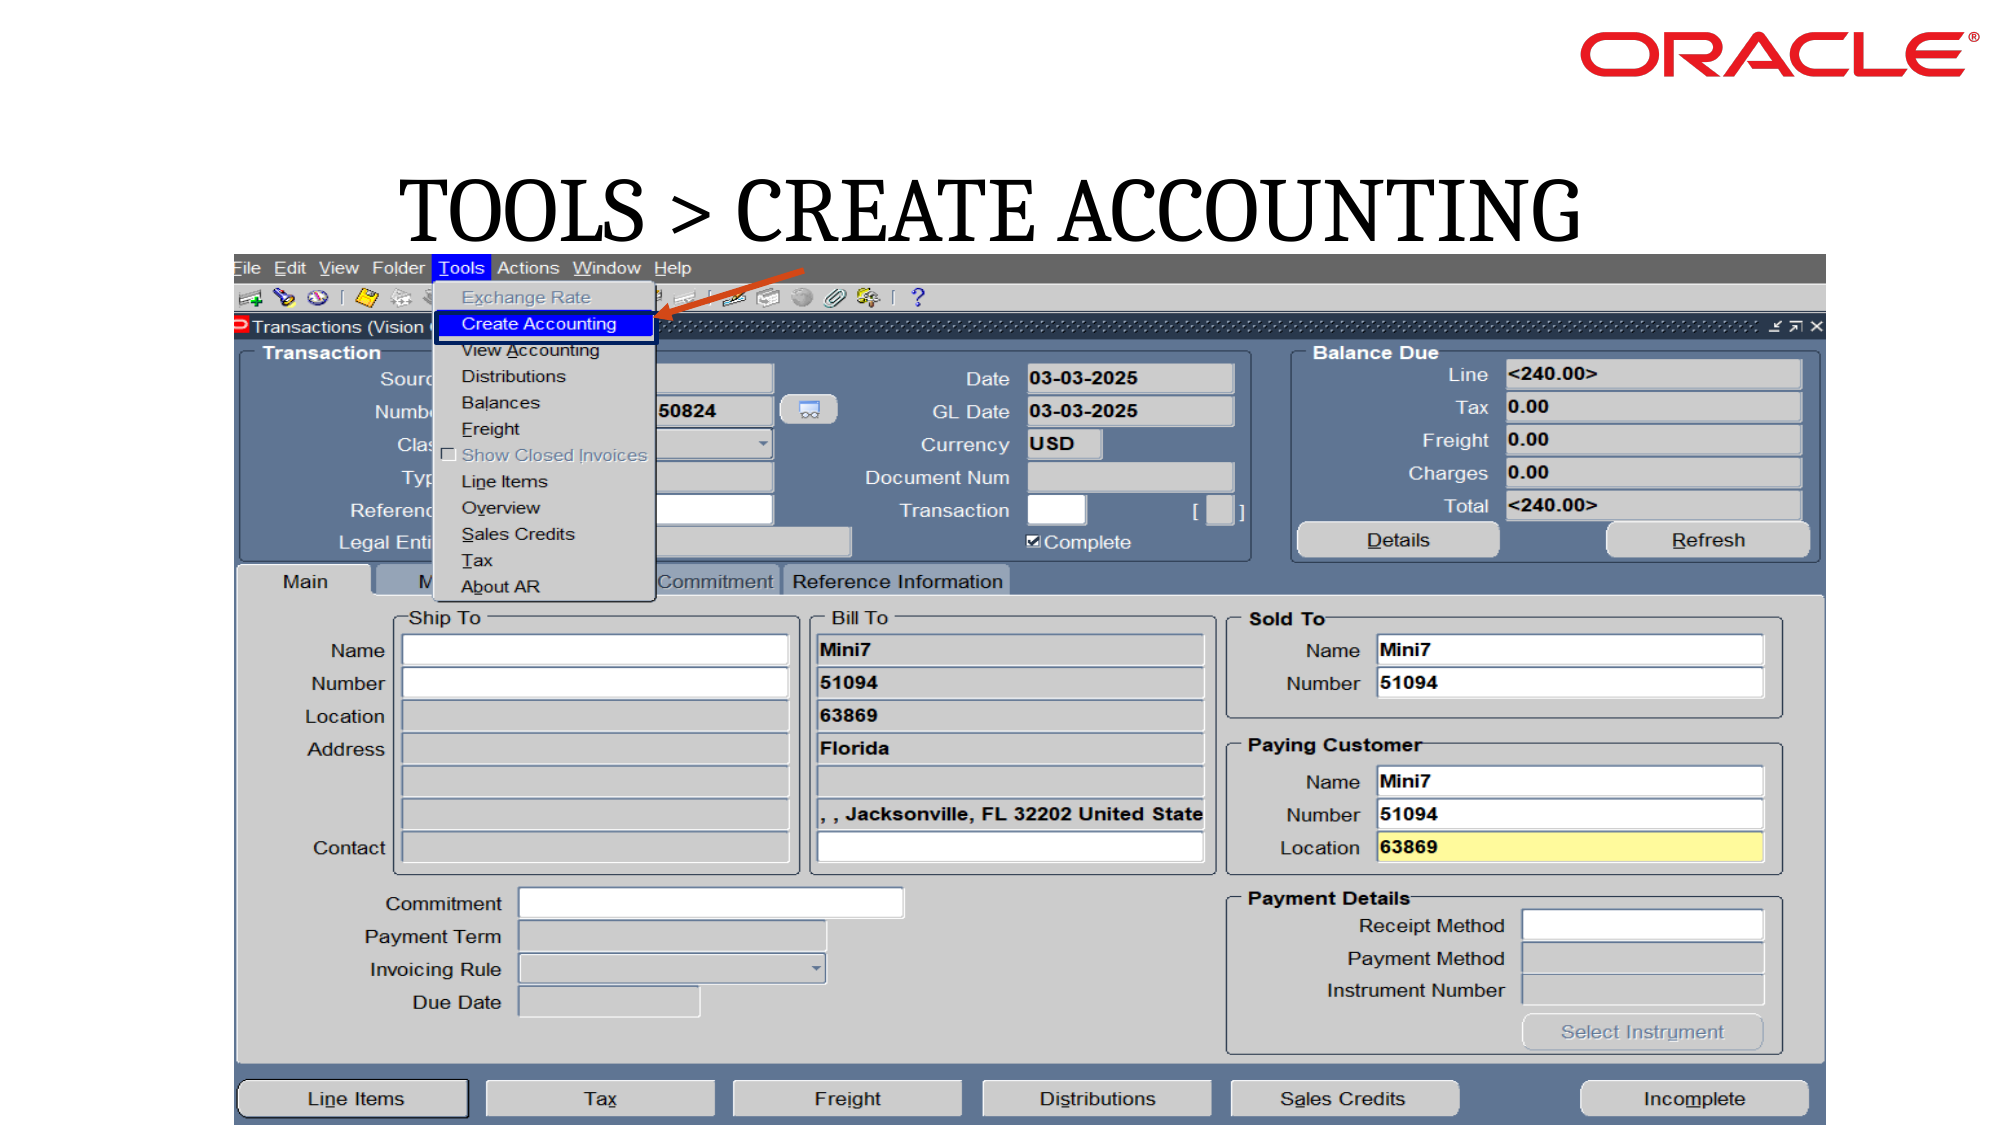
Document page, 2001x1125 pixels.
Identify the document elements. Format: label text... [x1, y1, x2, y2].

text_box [656, 273, 801, 314]
title TOOLS > CreatE accounting [175, 79, 1826, 344]
picture [1558, 3, 2001, 105]
picture [234, 254, 1825, 1125]
